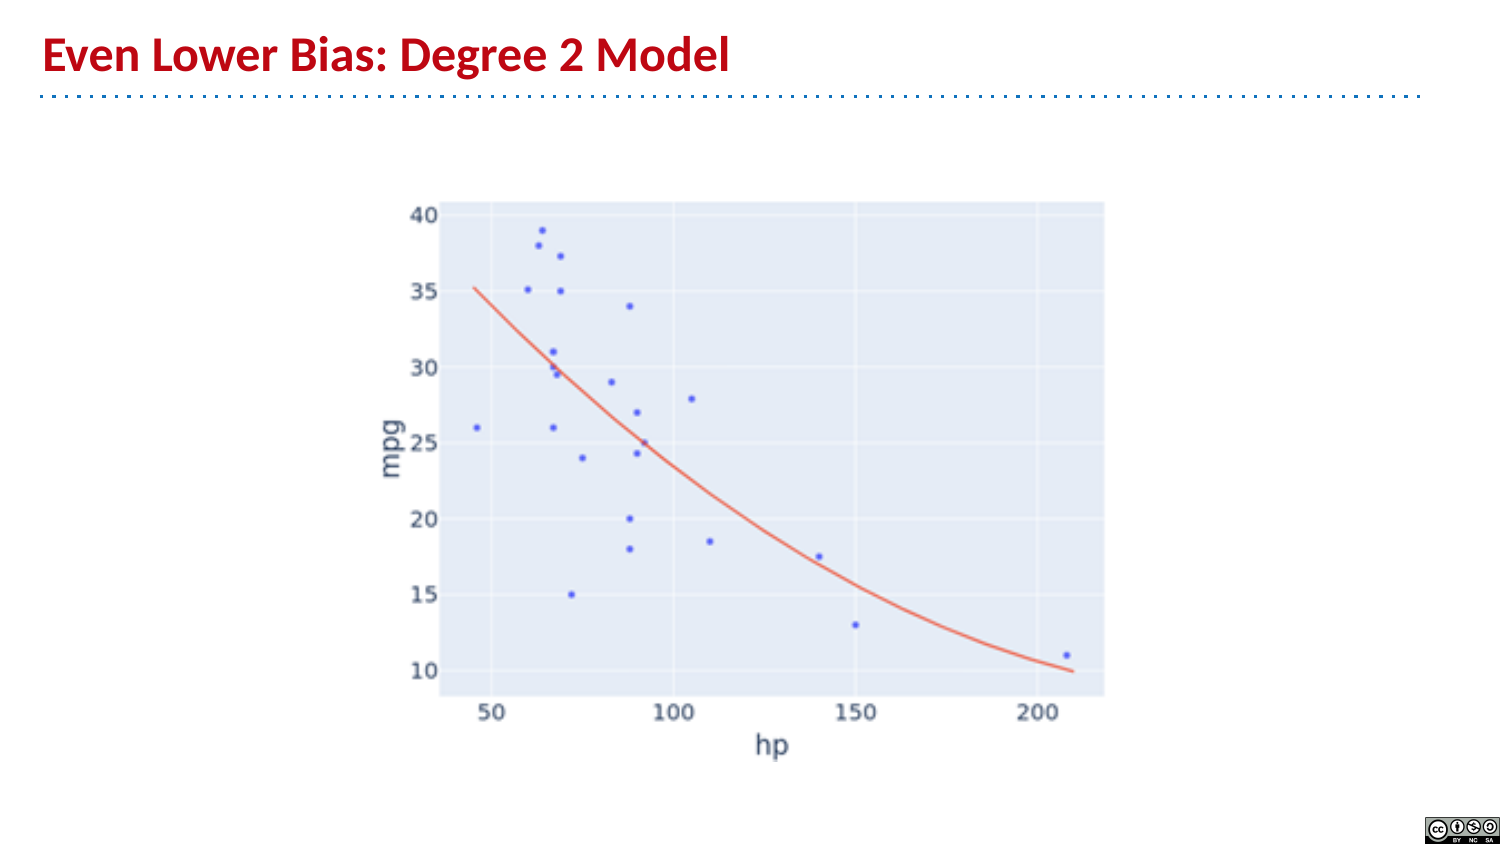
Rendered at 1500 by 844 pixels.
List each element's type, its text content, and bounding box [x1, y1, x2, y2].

picture [375, 200, 1161, 763]
picture [1425, 817, 1500, 844]
title Even Lower Bias: Degree 2 Model [27, 15, 1378, 97]
